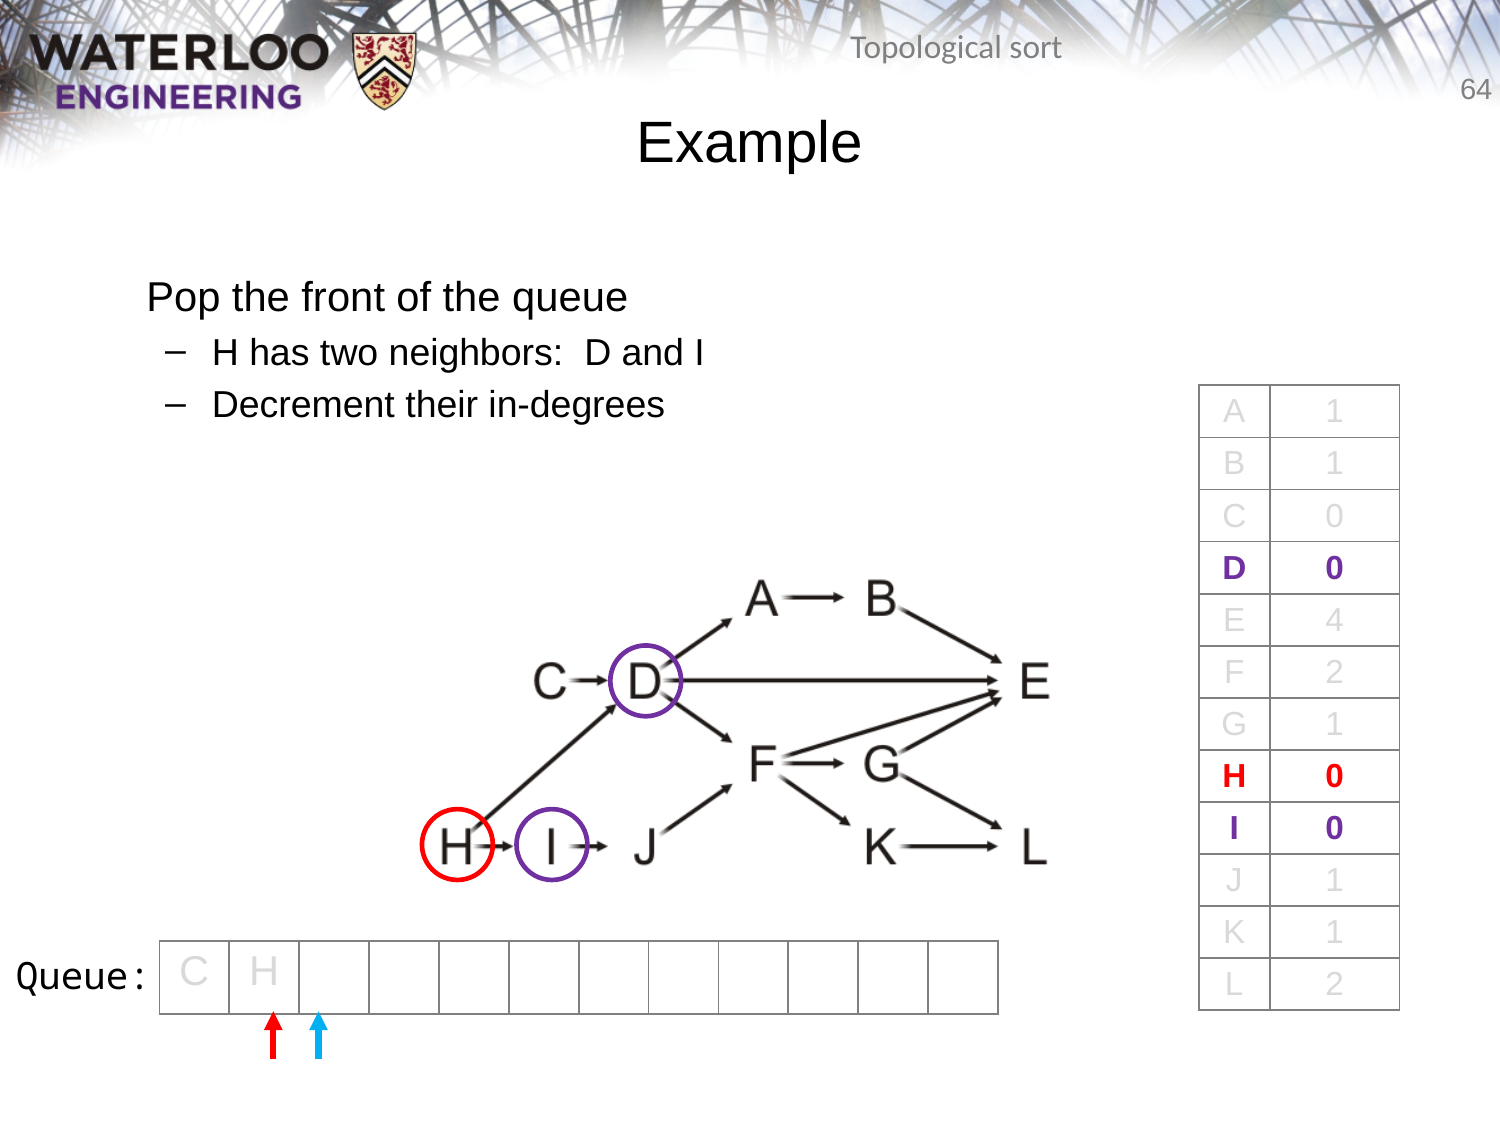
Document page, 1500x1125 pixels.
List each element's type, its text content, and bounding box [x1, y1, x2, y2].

table_header H [230, 942, 298, 1013]
table_header A [1200, 386, 1269, 437]
list Pop the front of the queue H has two neighbors: D and I Decrement their in-degrees [74, 262, 1426, 1006]
table_cell 1 [1271, 438, 1399, 489]
table_cell I [1200, 803, 1269, 853]
table_header [440, 942, 508, 1013]
table_header [929, 942, 997, 1013]
table_cell 2 [1271, 647, 1399, 697]
table_header [789, 942, 857, 1013]
table_cell D [1200, 542, 1269, 593]
table_cell 1 [1271, 855, 1399, 905]
table_cell 1 [1271, 907, 1399, 957]
text_box Queue: [1, 944, 166, 1005]
table_cell L [1200, 959, 1269, 1009]
table_cell B [1200, 438, 1269, 489]
table_cell 0 [1271, 490, 1399, 541]
table_cell 2 [1271, 959, 1399, 1009]
table_header [510, 942, 578, 1013]
table_header [580, 942, 648, 1013]
table_header 1 [1271, 386, 1399, 437]
table_cell H [1200, 751, 1269, 801]
table_cell C [1200, 490, 1269, 541]
table_cell 0 [1271, 803, 1399, 853]
title Example [74, 44, 1426, 233]
table_cell 1 [1271, 699, 1399, 749]
table_cell J [1200, 855, 1269, 905]
picture [0, 0, 1500, 1125]
table_cell F [1200, 647, 1269, 697]
table_cell K [1200, 907, 1269, 957]
table_header [300, 942, 368, 1013]
table_cell 0 [1271, 751, 1399, 801]
table_cell 0 [1271, 542, 1399, 593]
table_cell G [1200, 699, 1269, 749]
table_header [859, 942, 927, 1013]
table_header C [160, 942, 228, 1013]
table_cell 4 [1271, 595, 1399, 645]
table_cell E [1200, 595, 1269, 645]
table_header [370, 942, 438, 1013]
table_header [649, 942, 718, 1013]
table_header [719, 942, 787, 1013]
